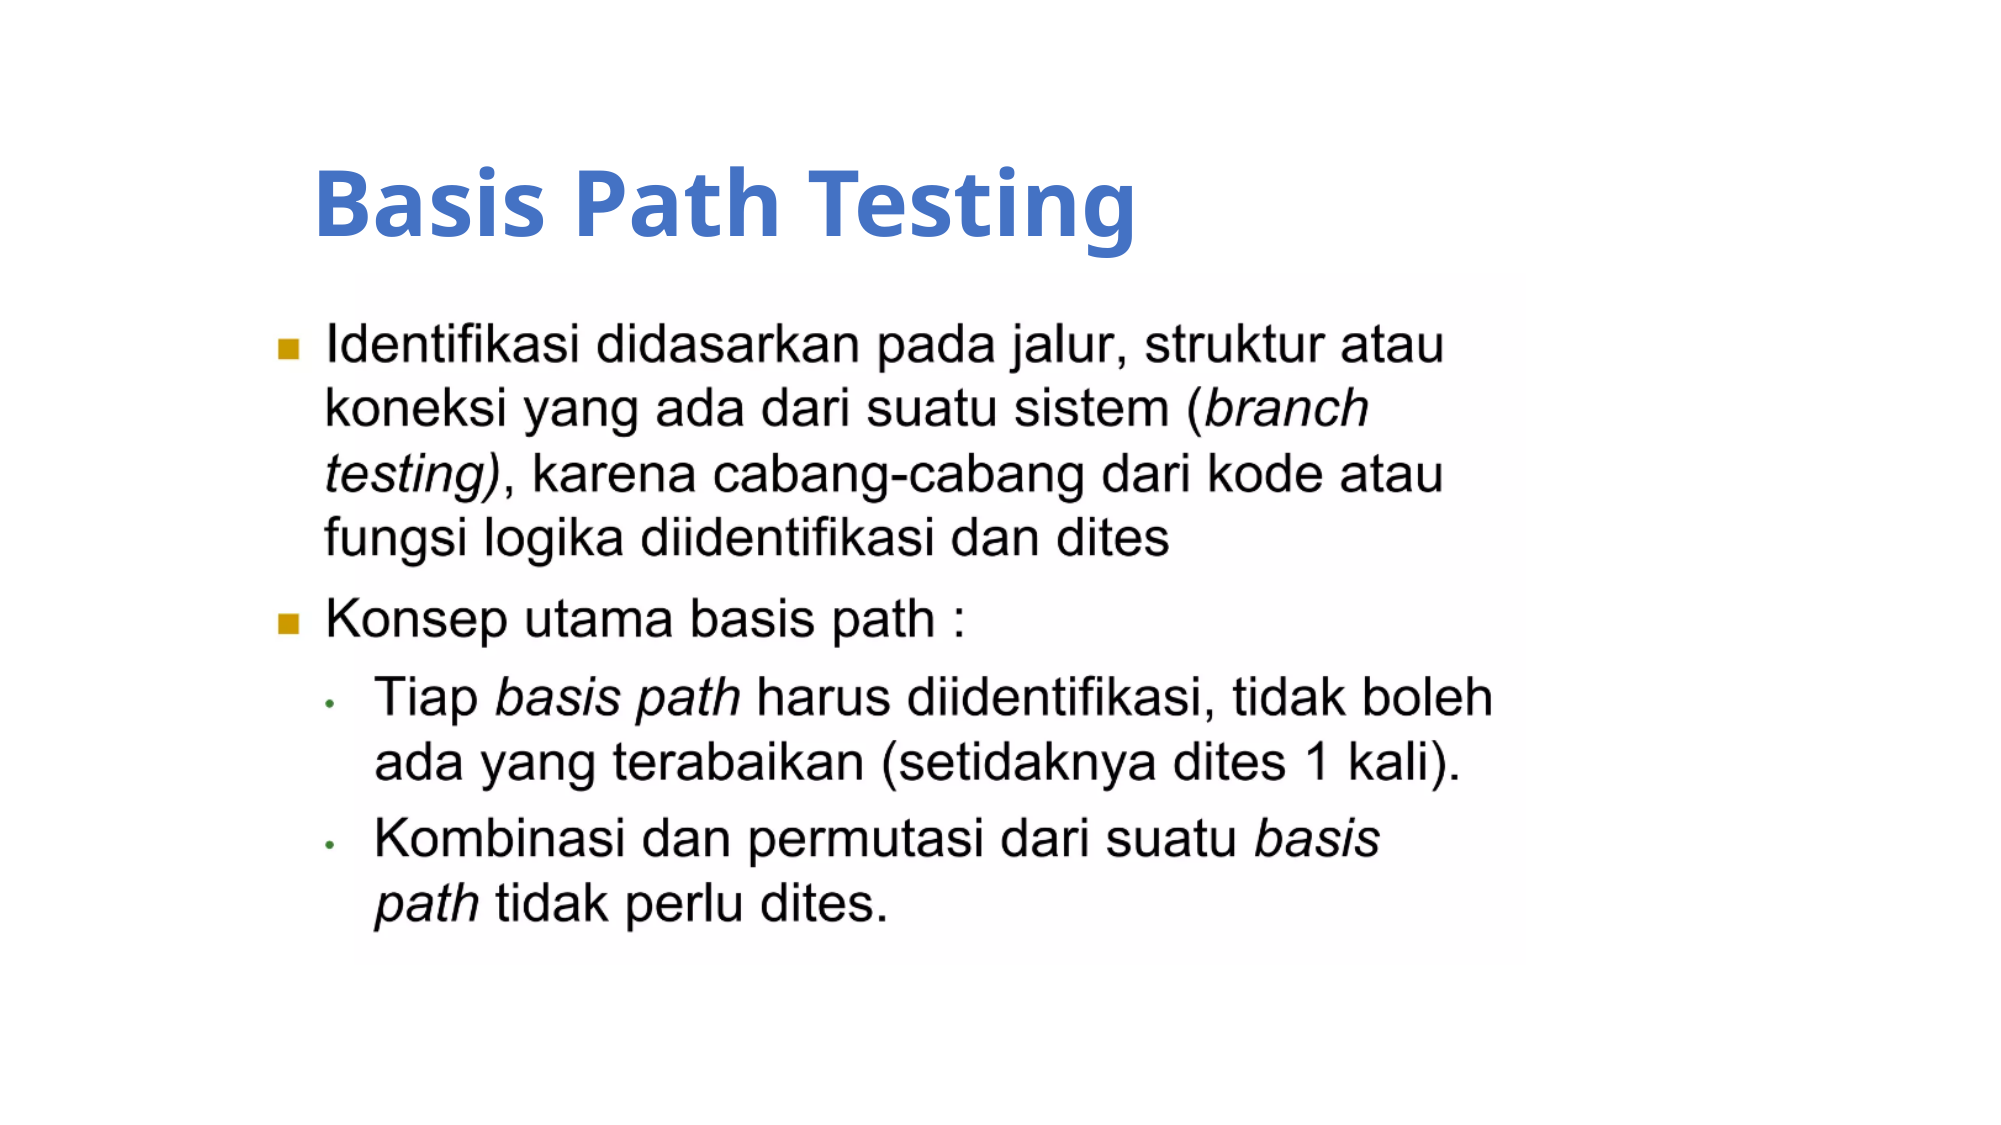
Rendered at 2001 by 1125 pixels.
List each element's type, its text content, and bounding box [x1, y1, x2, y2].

text_box Basis Path Testing [296, 137, 1274, 262]
picture [239, 273, 1526, 965]
